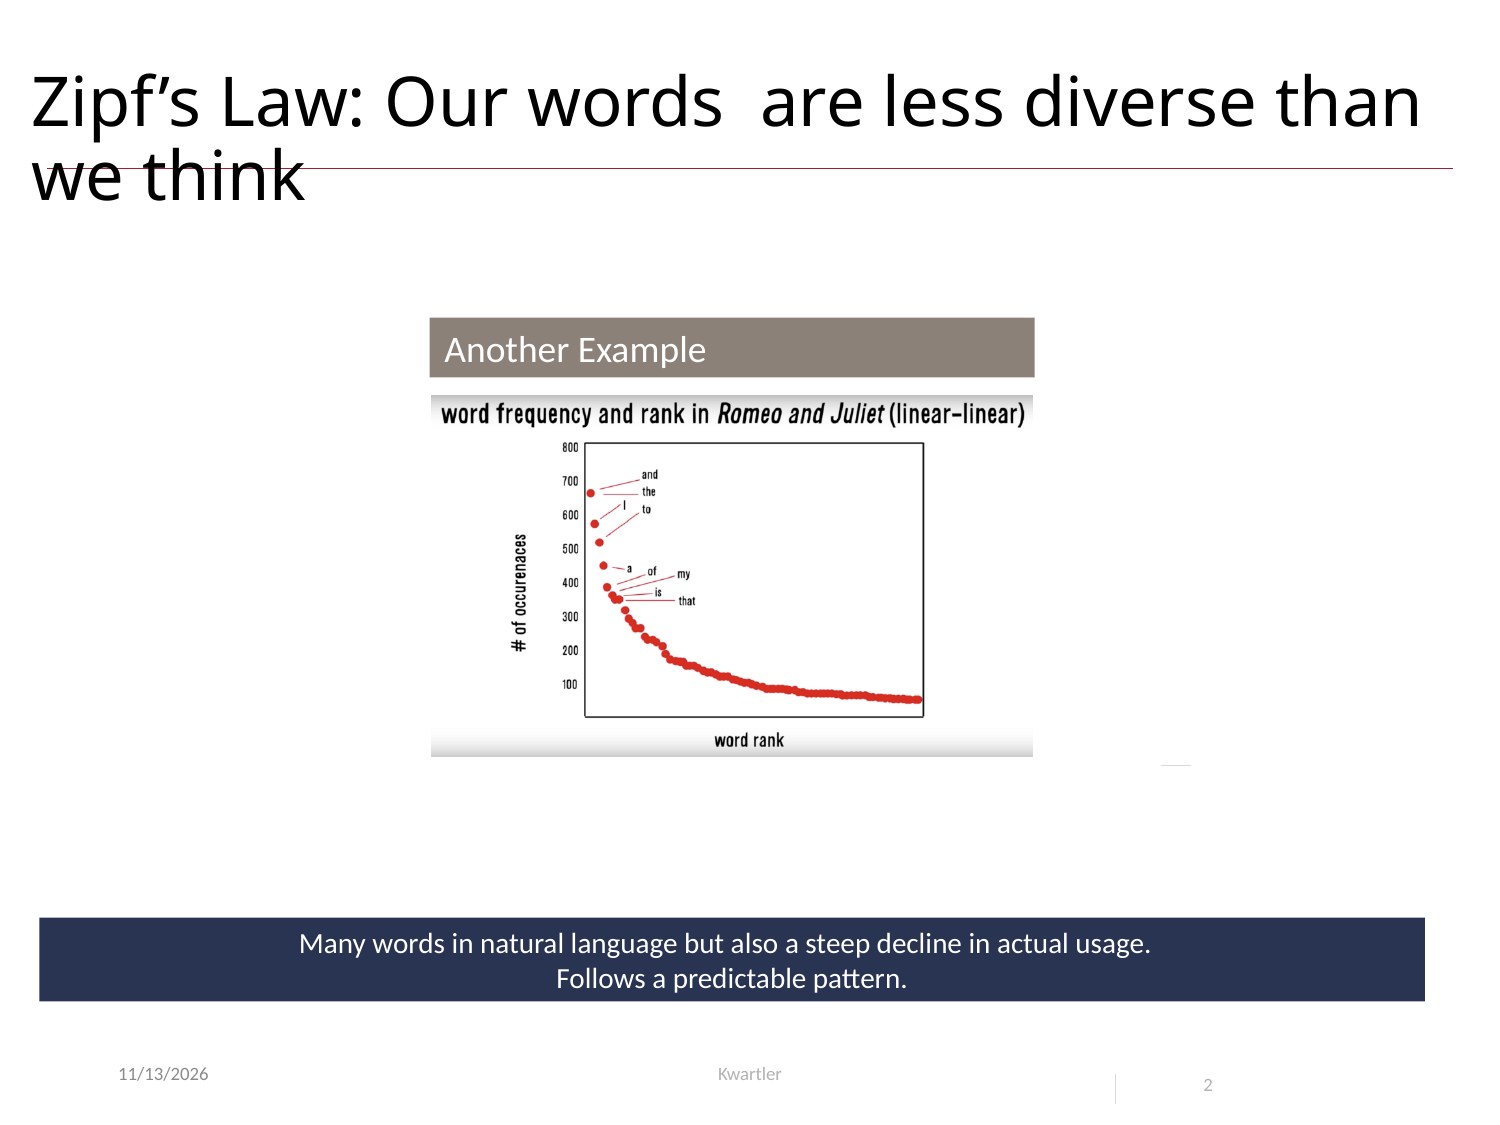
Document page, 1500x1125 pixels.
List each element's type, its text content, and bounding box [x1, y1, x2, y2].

slide_number 2 [1188, 1042, 1330, 1103]
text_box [429, 317, 1035, 757]
footer Kwartler [496, 1042, 1004, 1103]
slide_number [103, 1042, 441, 1103]
title Zipf’s Law: Our words are less diverse than we think [16, 59, 1484, 157]
text_box Many words in natural language but also a steep decline in actual usage. Follows a predictable pattern. [38, 917, 1426, 1002]
